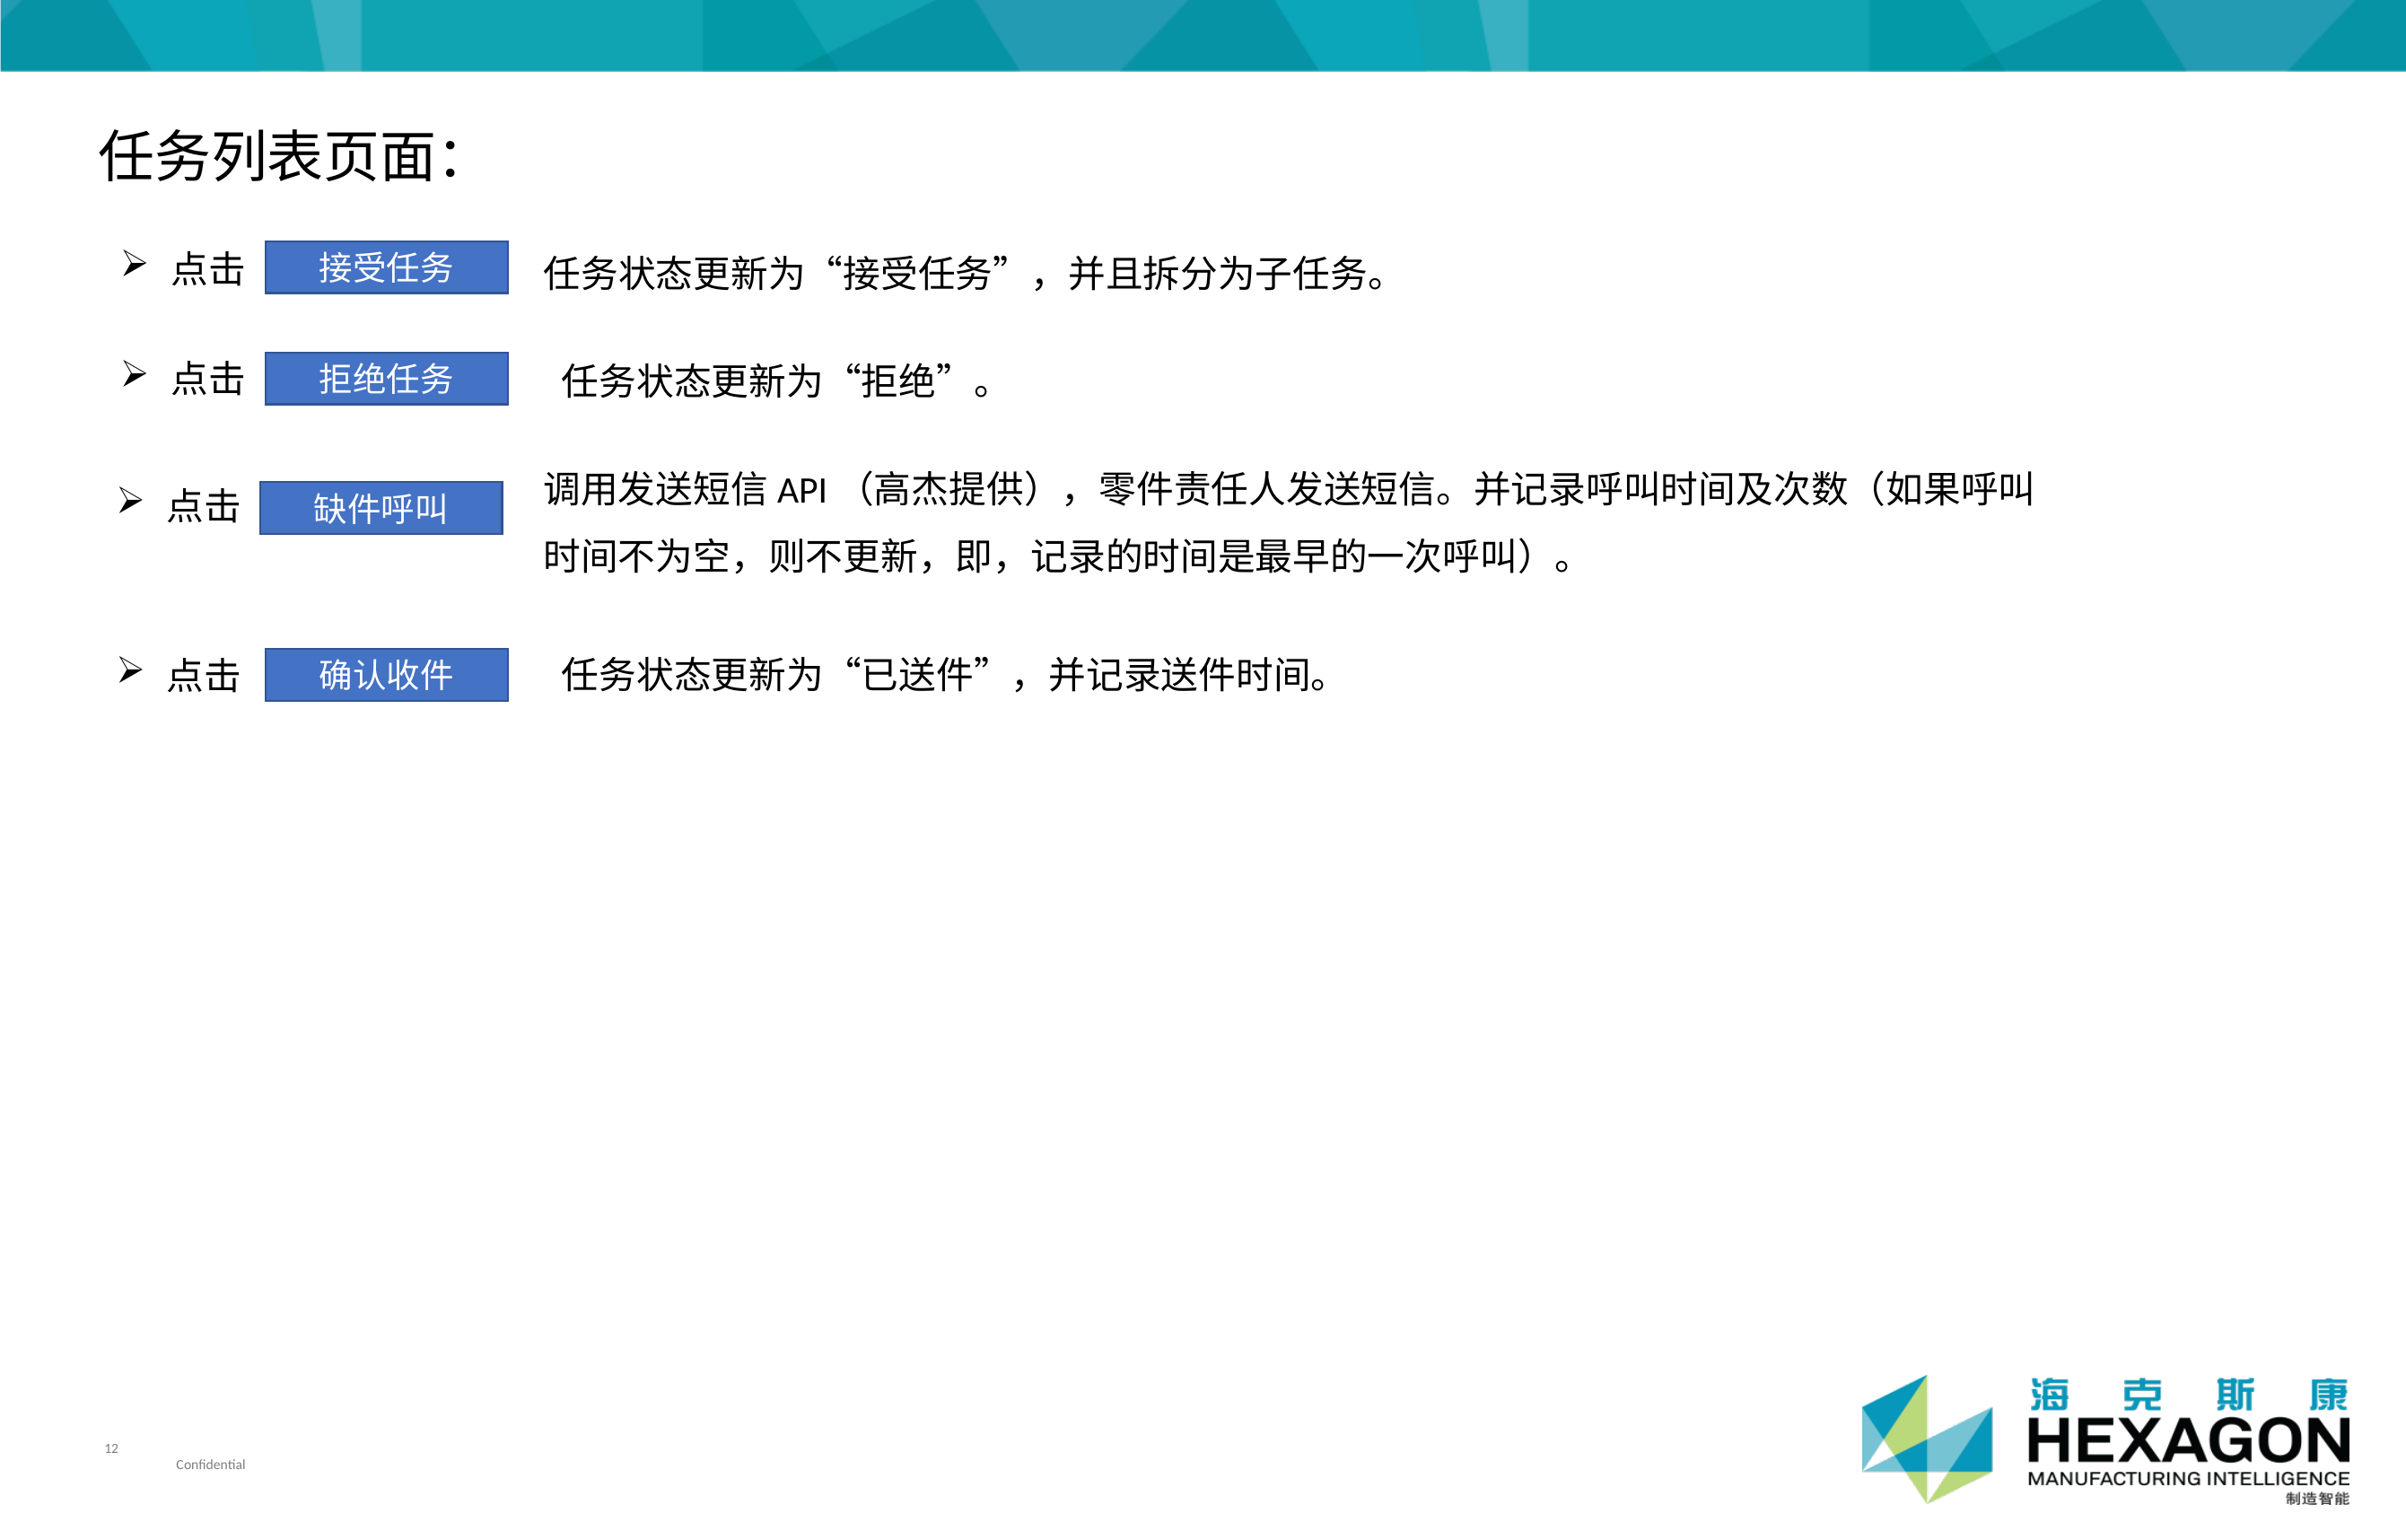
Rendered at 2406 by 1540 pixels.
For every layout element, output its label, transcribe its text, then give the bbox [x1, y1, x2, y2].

picture [0, 0, 2406, 72]
picture [1862, 1375, 2349, 1505]
text_box 任务列表页面： [84, 114, 1814, 196]
text_box 任务状态更新为“接受任务”，并且拆分为子任务。 [529, 242, 1920, 302]
text_box 点击 [107, 239, 259, 297]
text_box 点击 [102, 476, 255, 534]
text_box 缺件呼叫 [259, 481, 503, 535]
text_box 确认收件 [265, 648, 509, 702]
text_box 点击 [102, 645, 255, 704]
text_box 任务状态更新为“已送件”，并记录送件时间。 [548, 644, 1938, 704]
text_box 任务状态更新为“拒绝”。 [548, 351, 1174, 410]
text_box 调用发送短信API（高杰提供），零件责任人发送短信。并记录呼叫时间及次数（如果呼叫时间不为空，则不更新，即，记录的时间是最早的一次呼叫）。 [529, 436, 2085, 585]
text_box 点击 [107, 348, 259, 407]
text_box 拒绝任务 [265, 352, 509, 406]
text_box 接受任务 [265, 241, 509, 294]
